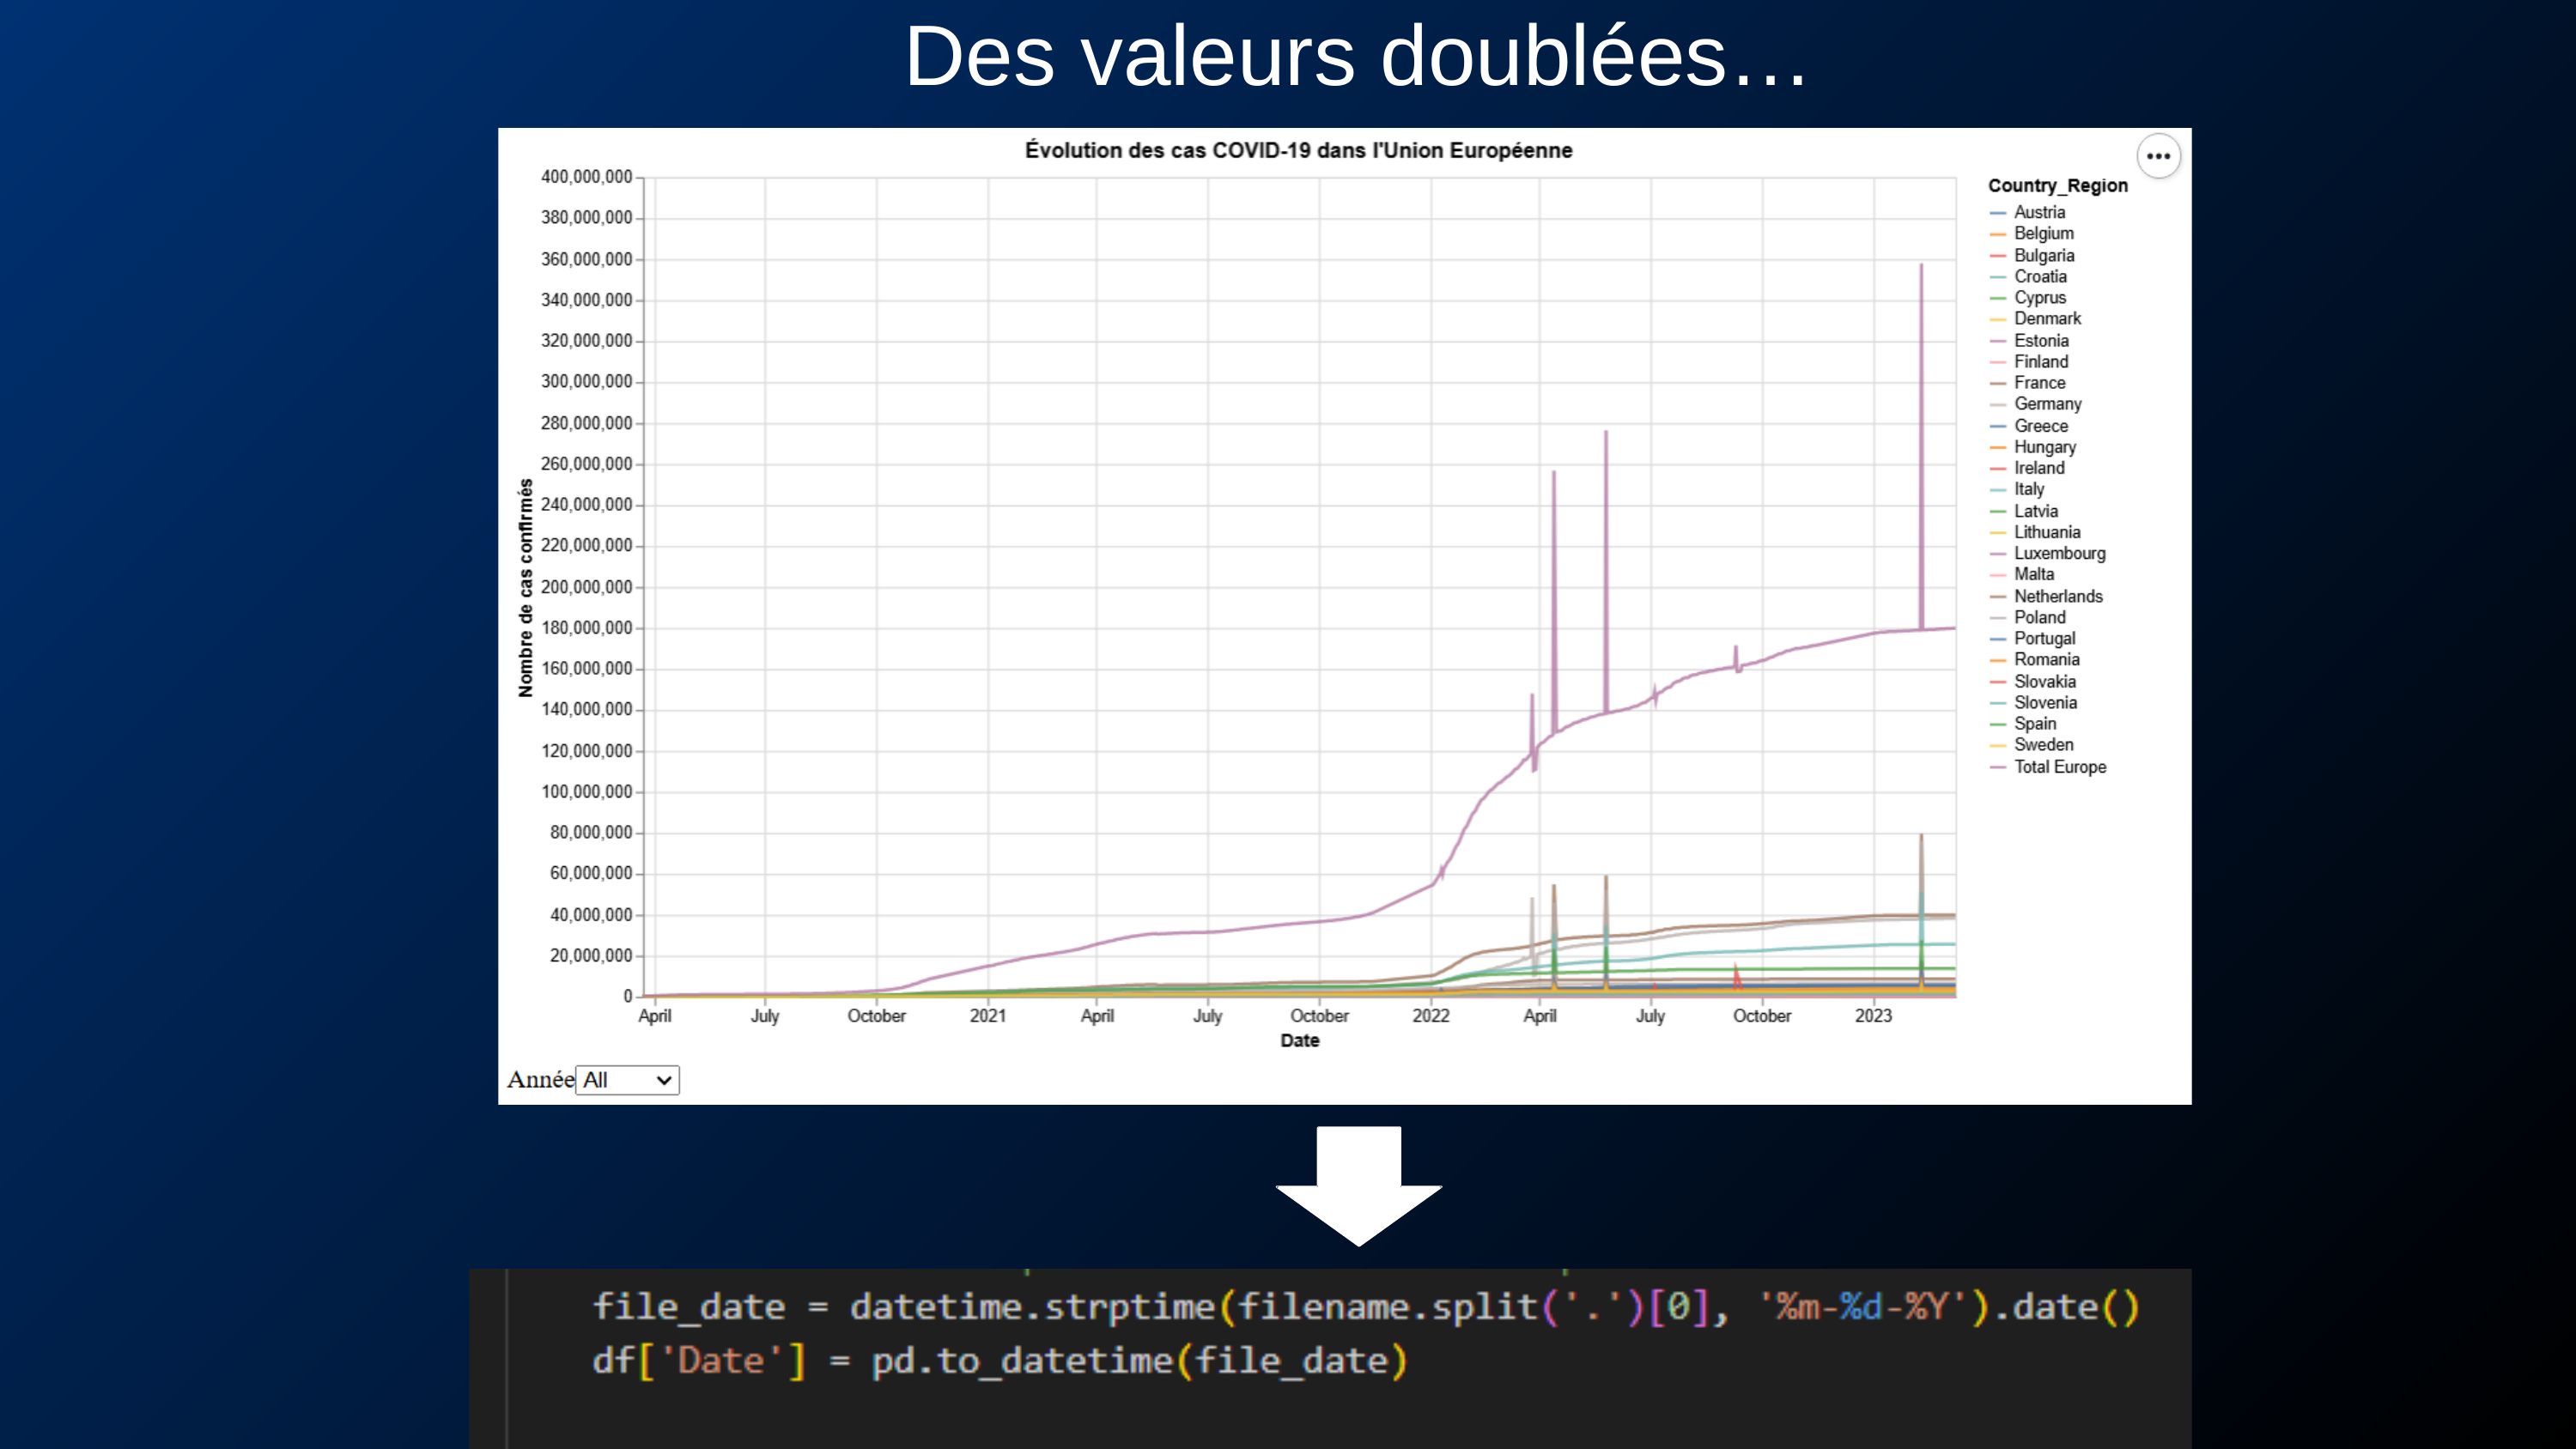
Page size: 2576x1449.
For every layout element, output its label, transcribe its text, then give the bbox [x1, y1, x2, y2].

text_box [498, 128, 2192, 1106]
text_box [469, 1269, 2192, 1449]
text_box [1275, 1126, 1443, 1247]
text_box Des valeurs doublées… [380, 0, 2338, 103]
